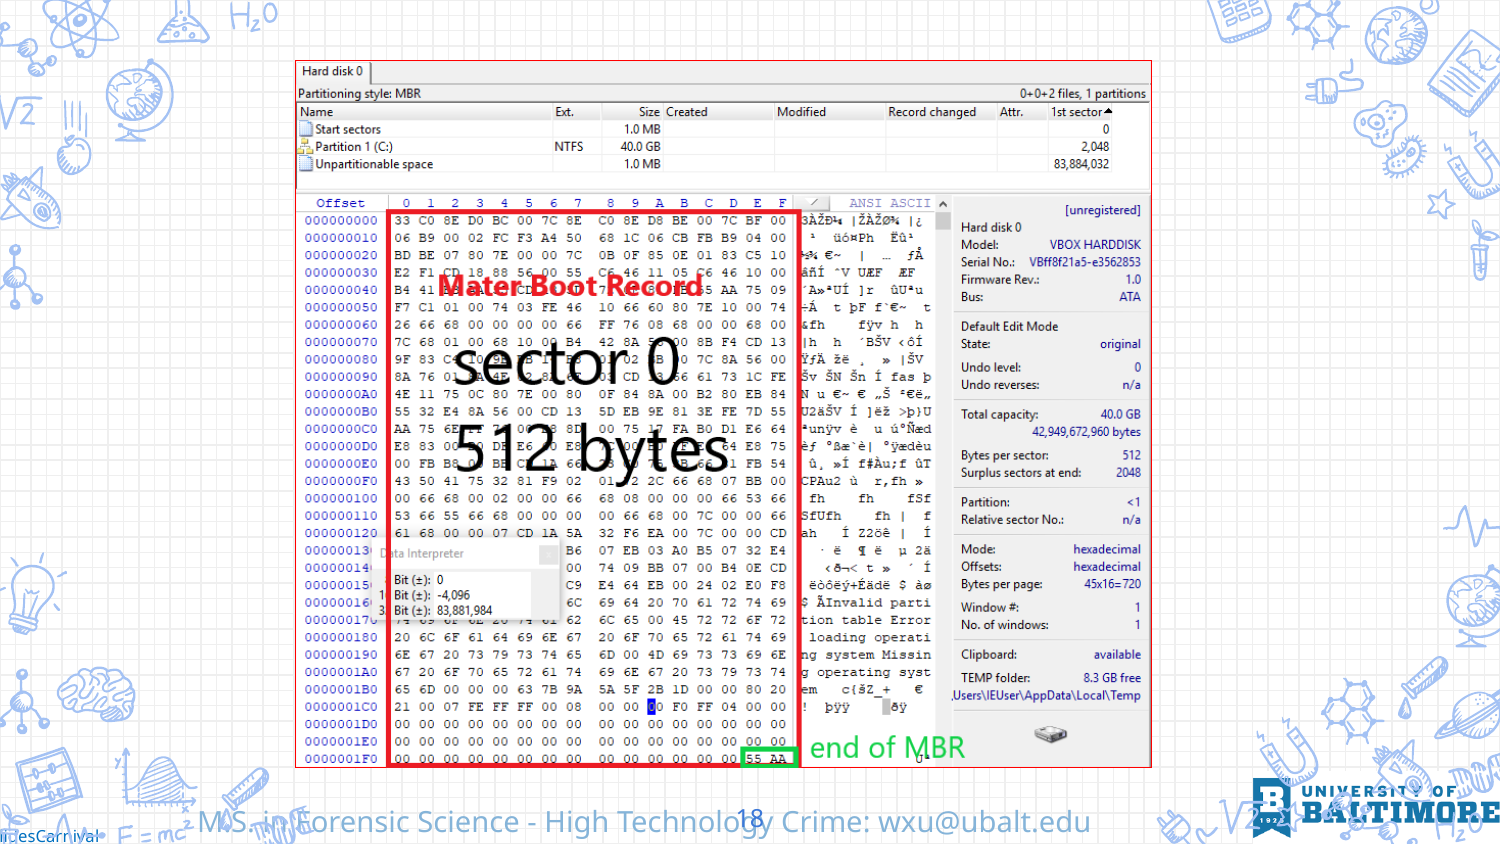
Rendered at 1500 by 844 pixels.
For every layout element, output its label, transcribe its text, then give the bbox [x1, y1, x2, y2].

slide_number 18 [705, 796, 795, 844]
picture [1354, 819, 1361, 827]
picture [1471, 771, 1479, 786]
picture [1481, 771, 1489, 788]
picture [1408, 786, 1417, 792]
picture [1479, 779, 1483, 790]
picture [1253, 771, 1500, 844]
picture [1342, 796, 1349, 806]
picture [1375, 780, 1390, 791]
picture [1381, 771, 1421, 792]
picture [1283, 771, 1308, 783]
picture [1388, 823, 1396, 835]
picture [1405, 773, 1430, 800]
picture [294, 60, 1152, 769]
